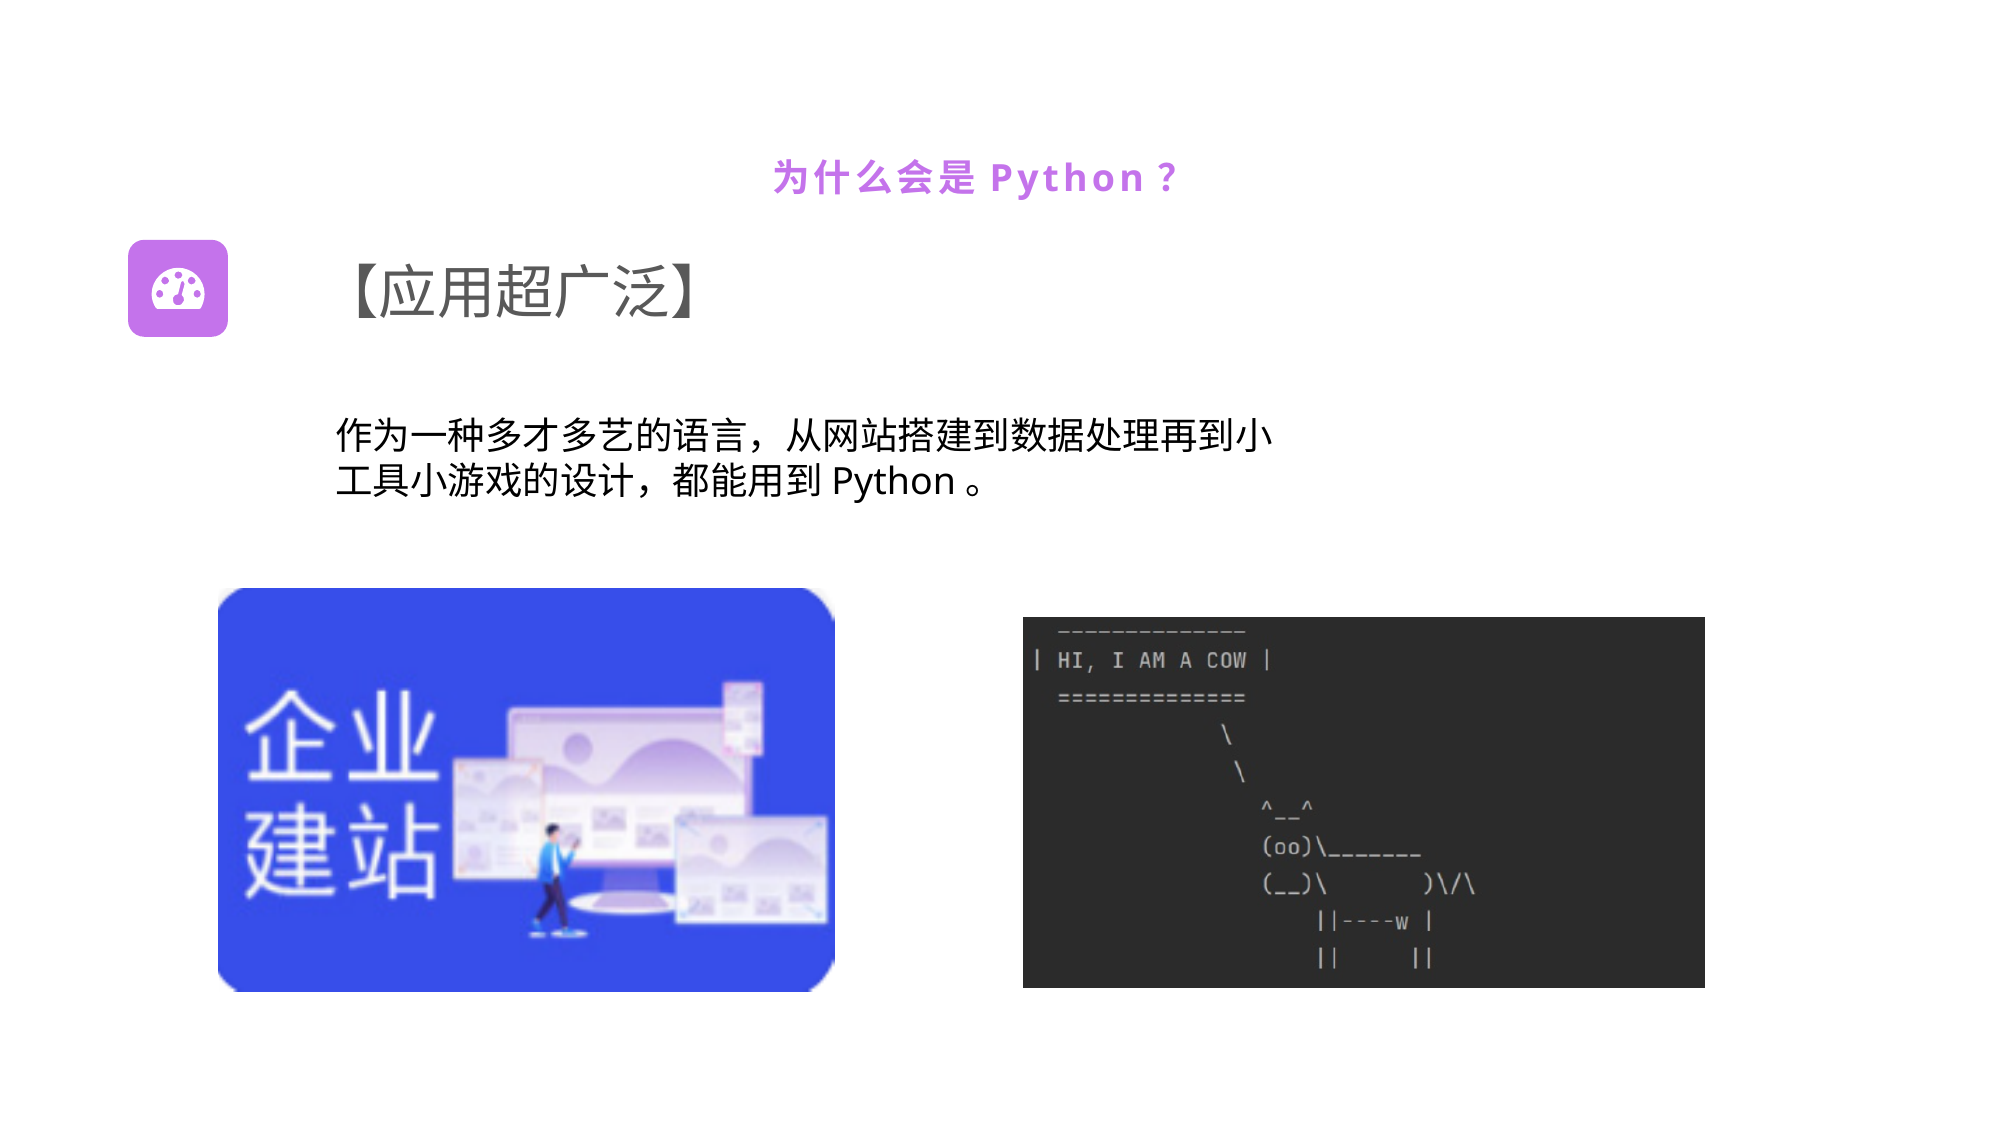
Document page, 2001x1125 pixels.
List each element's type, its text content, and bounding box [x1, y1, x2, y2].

text_box 作为一种多才多艺的语言，从网站搭建到数据处理再到小工具小游戏的设计，都能用到Python。 [320, 404, 1321, 510]
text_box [128, 239, 228, 337]
text_box 为什么会是Python？ [149, 137, 1818, 207]
text_box 【应用超广泛】 [305, 234, 980, 333]
picture [1022, 614, 1705, 990]
picture [218, 587, 835, 992]
